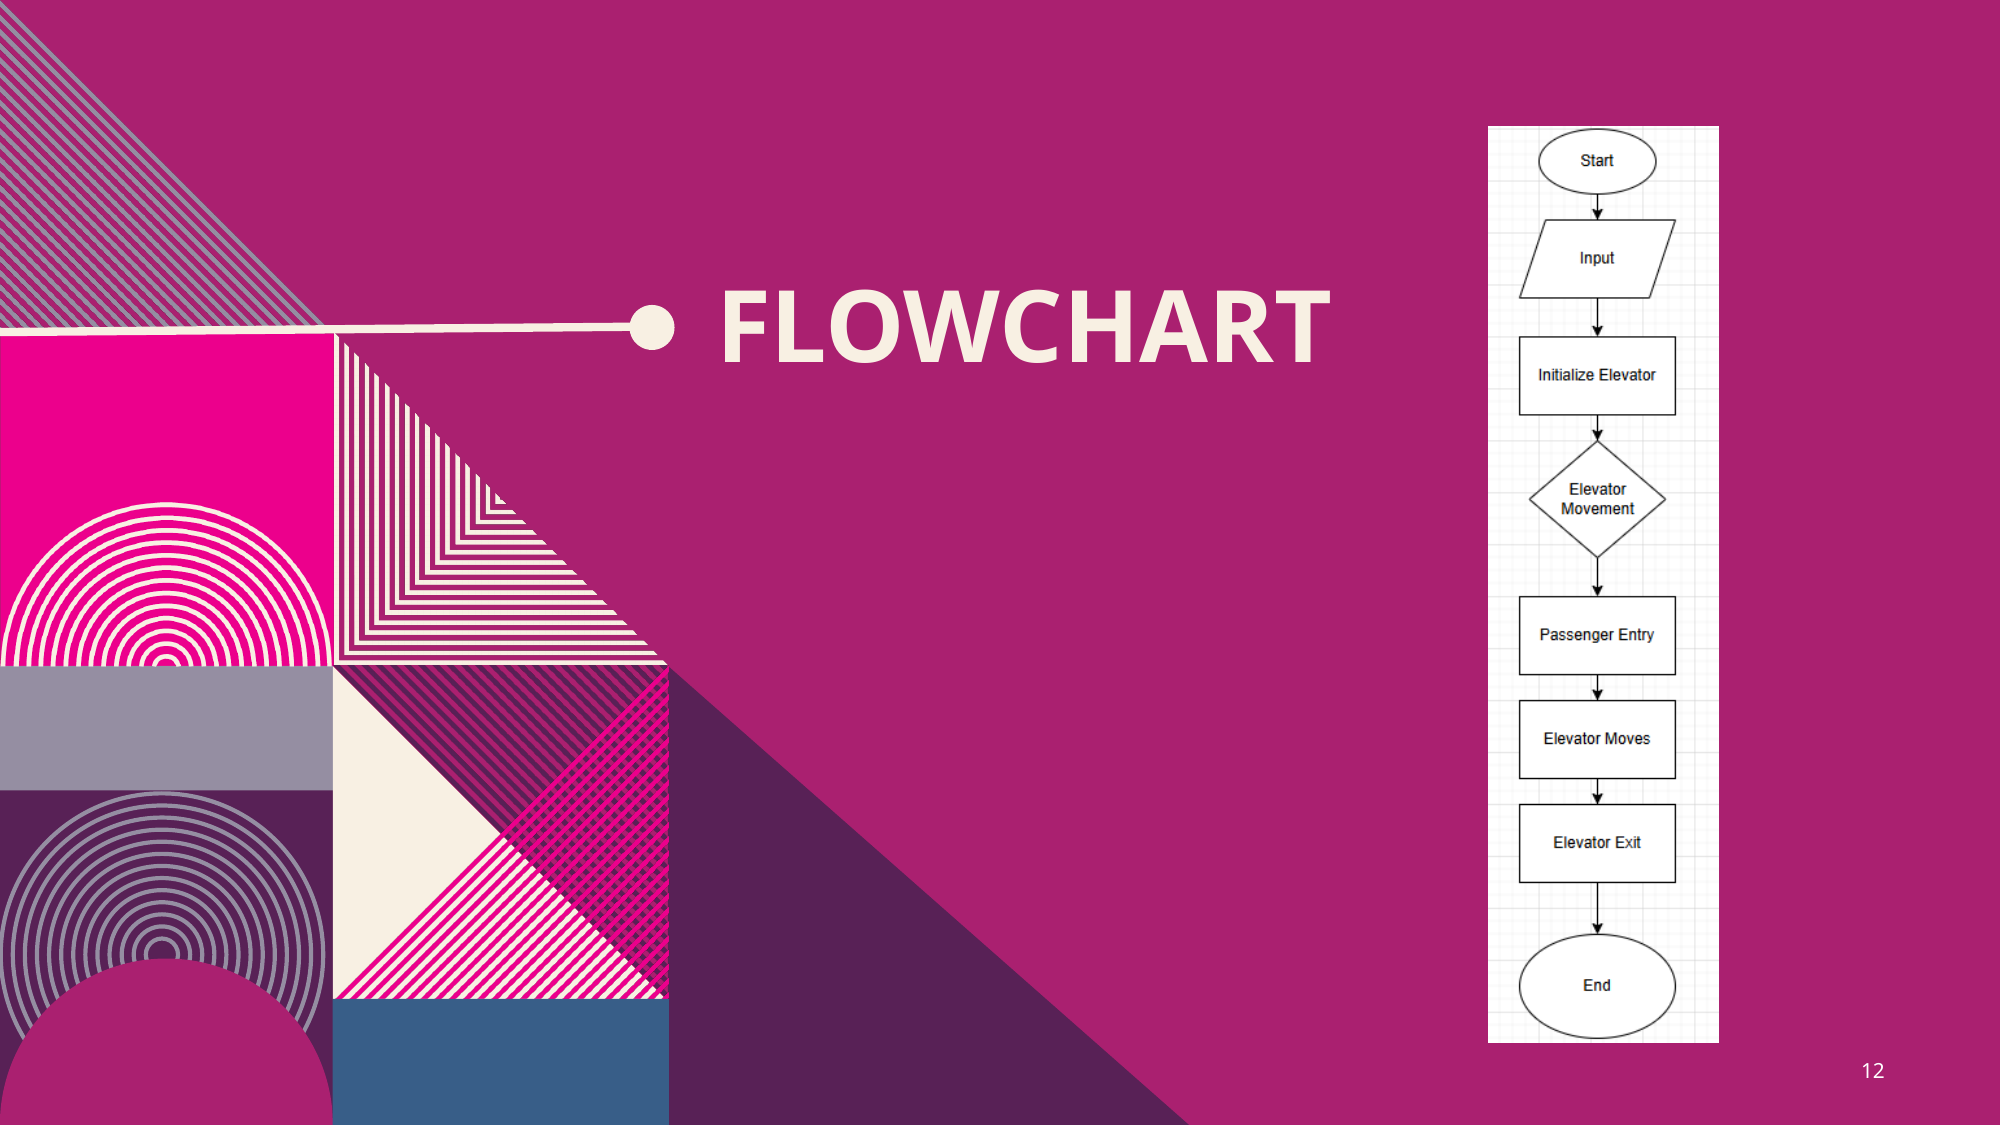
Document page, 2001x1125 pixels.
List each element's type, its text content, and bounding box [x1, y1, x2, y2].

picture [333, 332, 669, 998]
picture [0, 0, 333, 327]
slide_number 12 [1824, 1042, 1900, 1102]
title Flowchart [701, 259, 1381, 393]
picture [1487, 126, 1719, 1043]
picture [0, 502, 332, 667]
